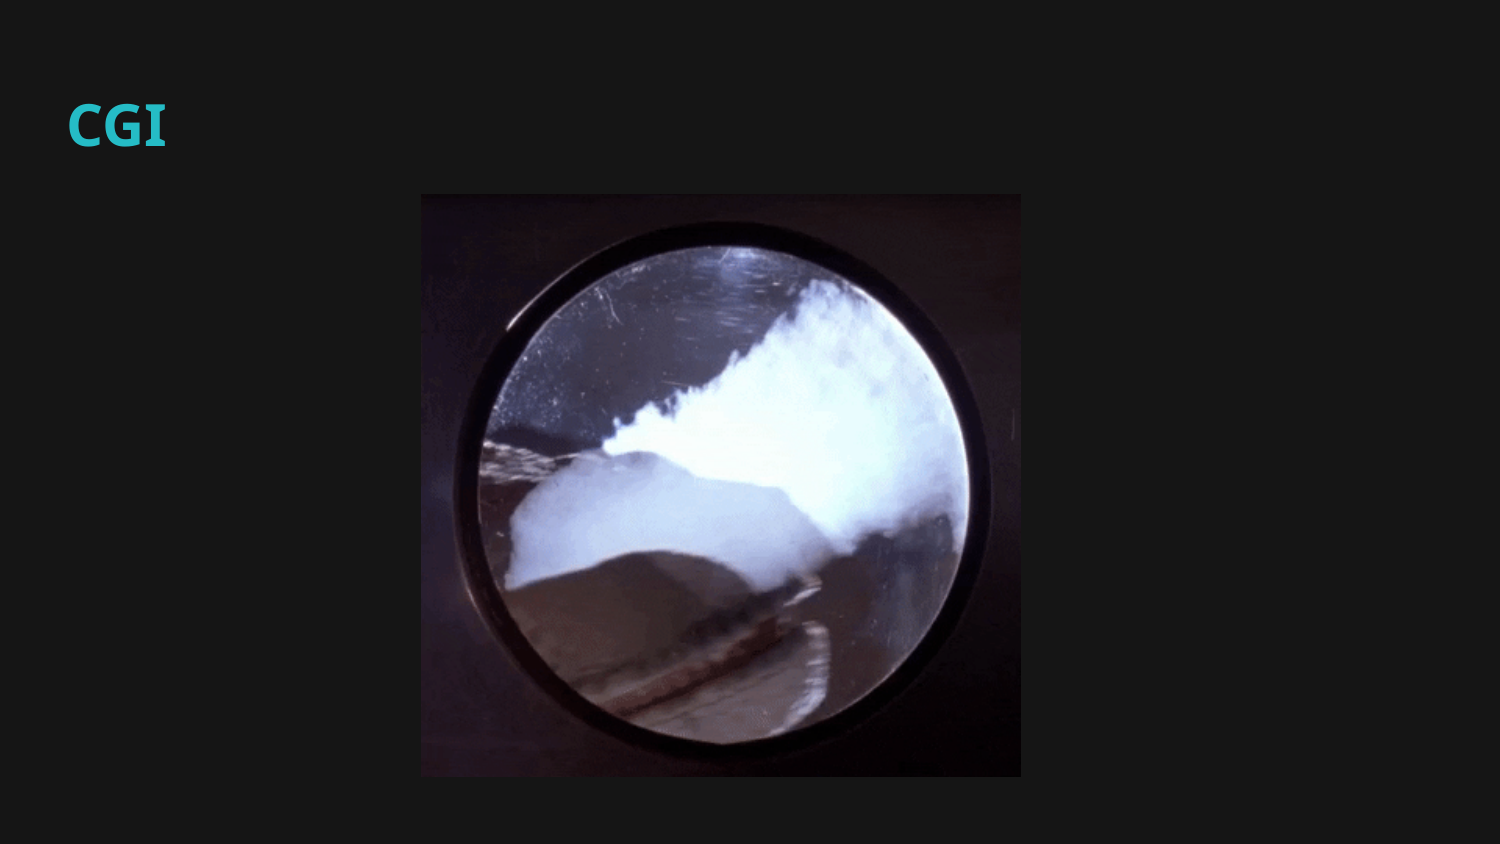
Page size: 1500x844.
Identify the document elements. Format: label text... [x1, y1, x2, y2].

title CGI [51, 72, 1449, 167]
picture [420, 193, 1022, 777]
